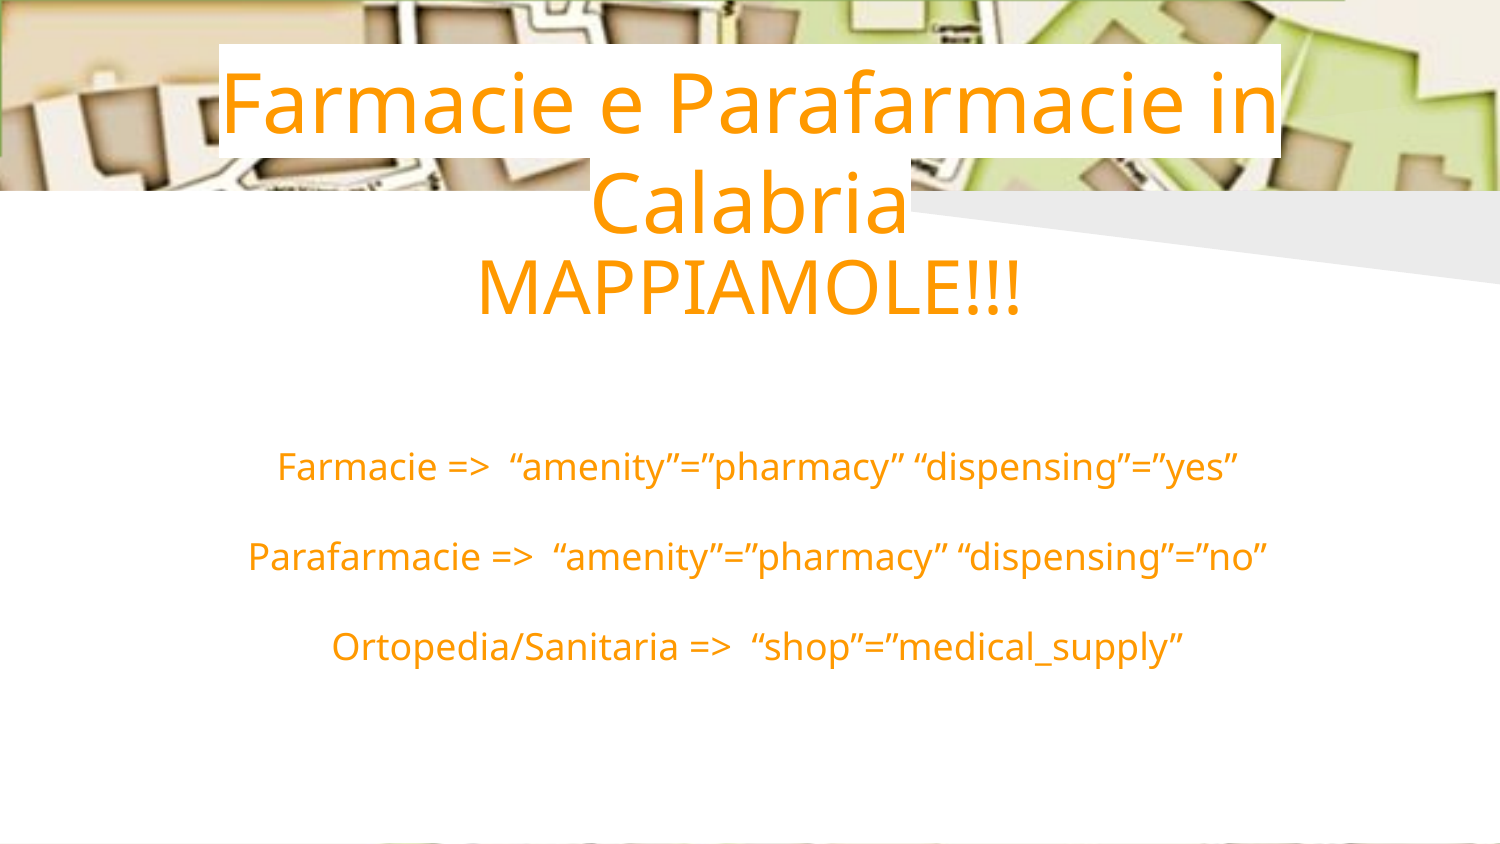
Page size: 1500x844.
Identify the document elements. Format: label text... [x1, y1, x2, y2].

text_box MAPPIAMOLE!!! [276, 231, 1223, 338]
text_box Farmacie e Parafarmacie in Calabria [51, 34, 1450, 171]
text_box Farmacie => “amenity”=”pharmacy” “dispensing”=”yes” Parafarmacie => “amenity”=”pharmacy” “dispensing”=”no” Ortopedia/Sanitaria => “shop”=”medical_supply” [40, 372, 1476, 809]
picture [0, 0, 1500, 190]
